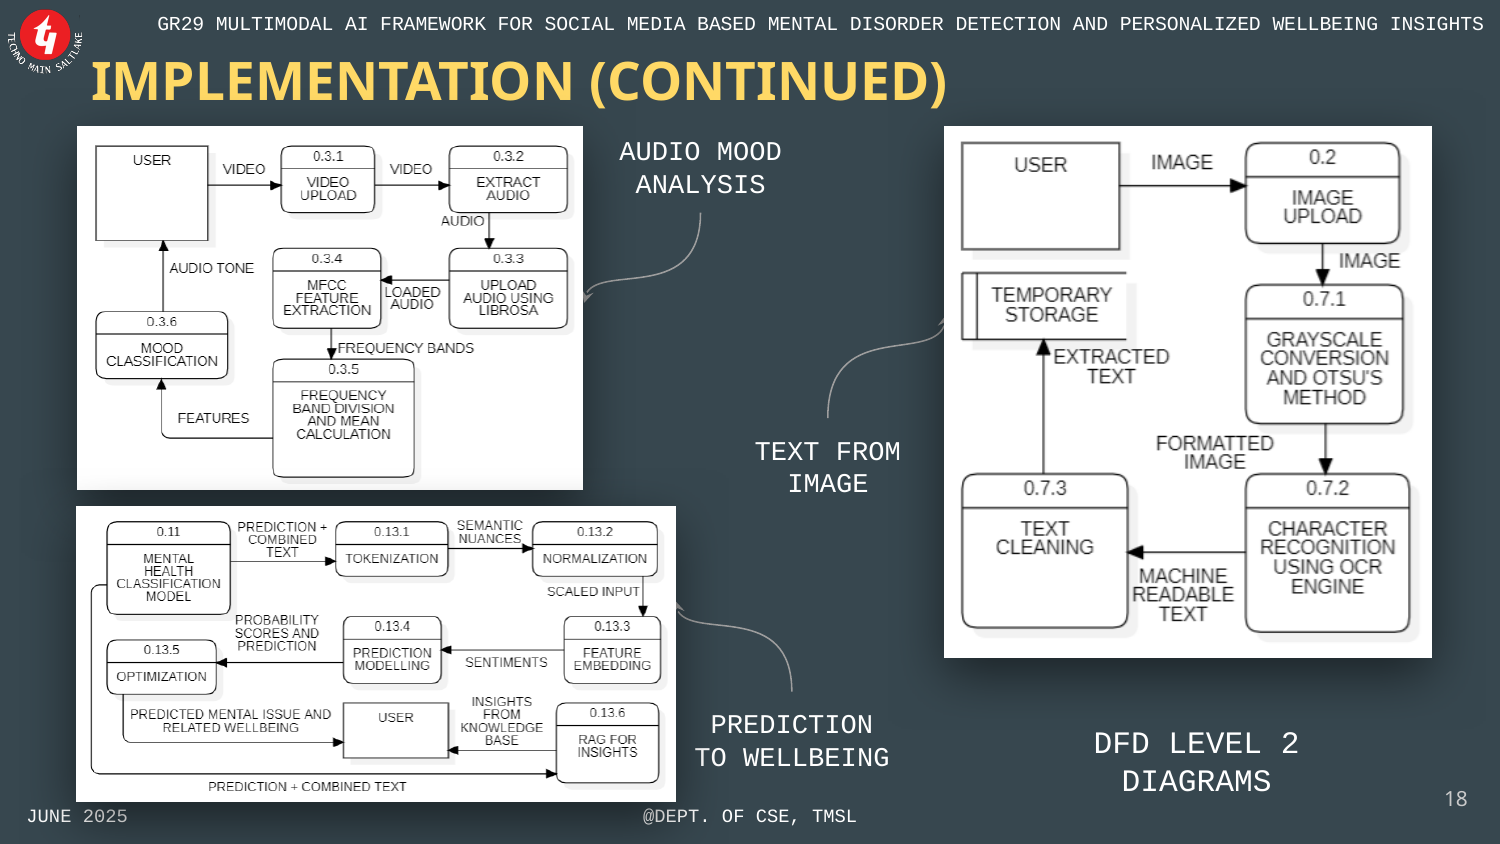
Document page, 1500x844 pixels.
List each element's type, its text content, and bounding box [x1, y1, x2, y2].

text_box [835, 306, 938, 426]
text_box GR29 MULTIMODAL AI FRAMEWORK FOR SOCIAL MEDIA BASED MENTAL DISORDER DETECTION AND PERSONALIZED WELLBEING INSIGHTS [94, 0, 1500, 49]
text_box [596, 199, 688, 317]
text_box DFD LEVEL 2 DIAGRAMS [1014, 714, 1379, 812]
picture [944, 126, 1433, 658]
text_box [687, 587, 780, 705]
text_box JUNE 2025 [0, 785, 60, 844]
text_box PREDICTION TO WELLBEING [714, 691, 909, 785]
picture [77, 126, 583, 490]
text_box TEXT FROM IMAGE [711, 418, 904, 513]
slide_number ‹#› [1392, 767, 1483, 833]
picture [75, 506, 676, 803]
title IMPLEMENTATION (CONTINUED) [76, 49, 1474, 127]
text_box @DEPT. OF CSE, TMSL [689, 785, 918, 844]
text_box AUDIO MOOD ANALYSIS [593, 118, 817, 213]
picture [0, 0, 91, 87]
